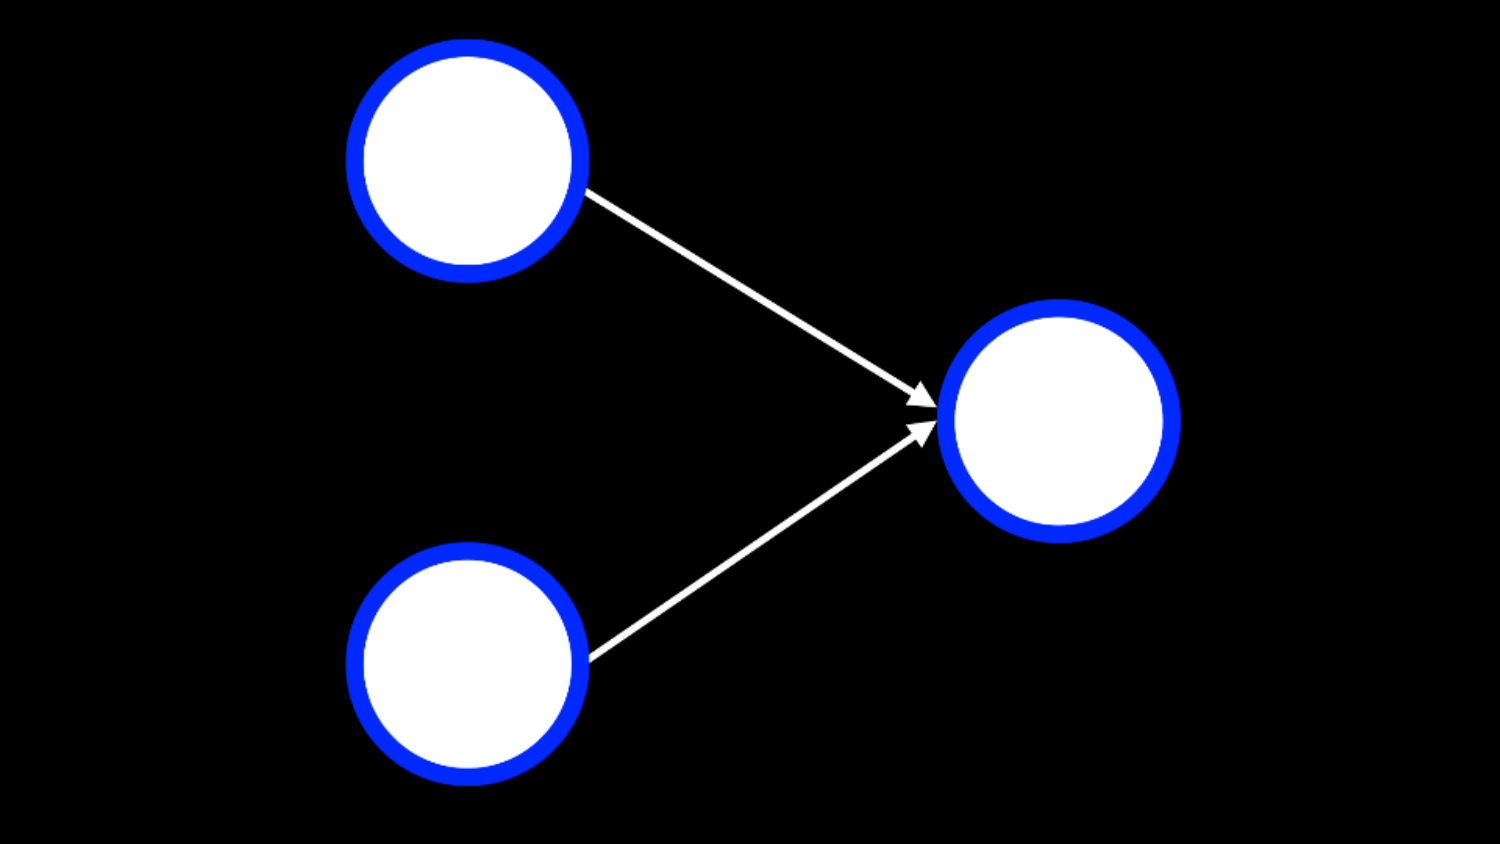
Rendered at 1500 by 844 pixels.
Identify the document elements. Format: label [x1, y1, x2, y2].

picture [44, 24, 1456, 819]
